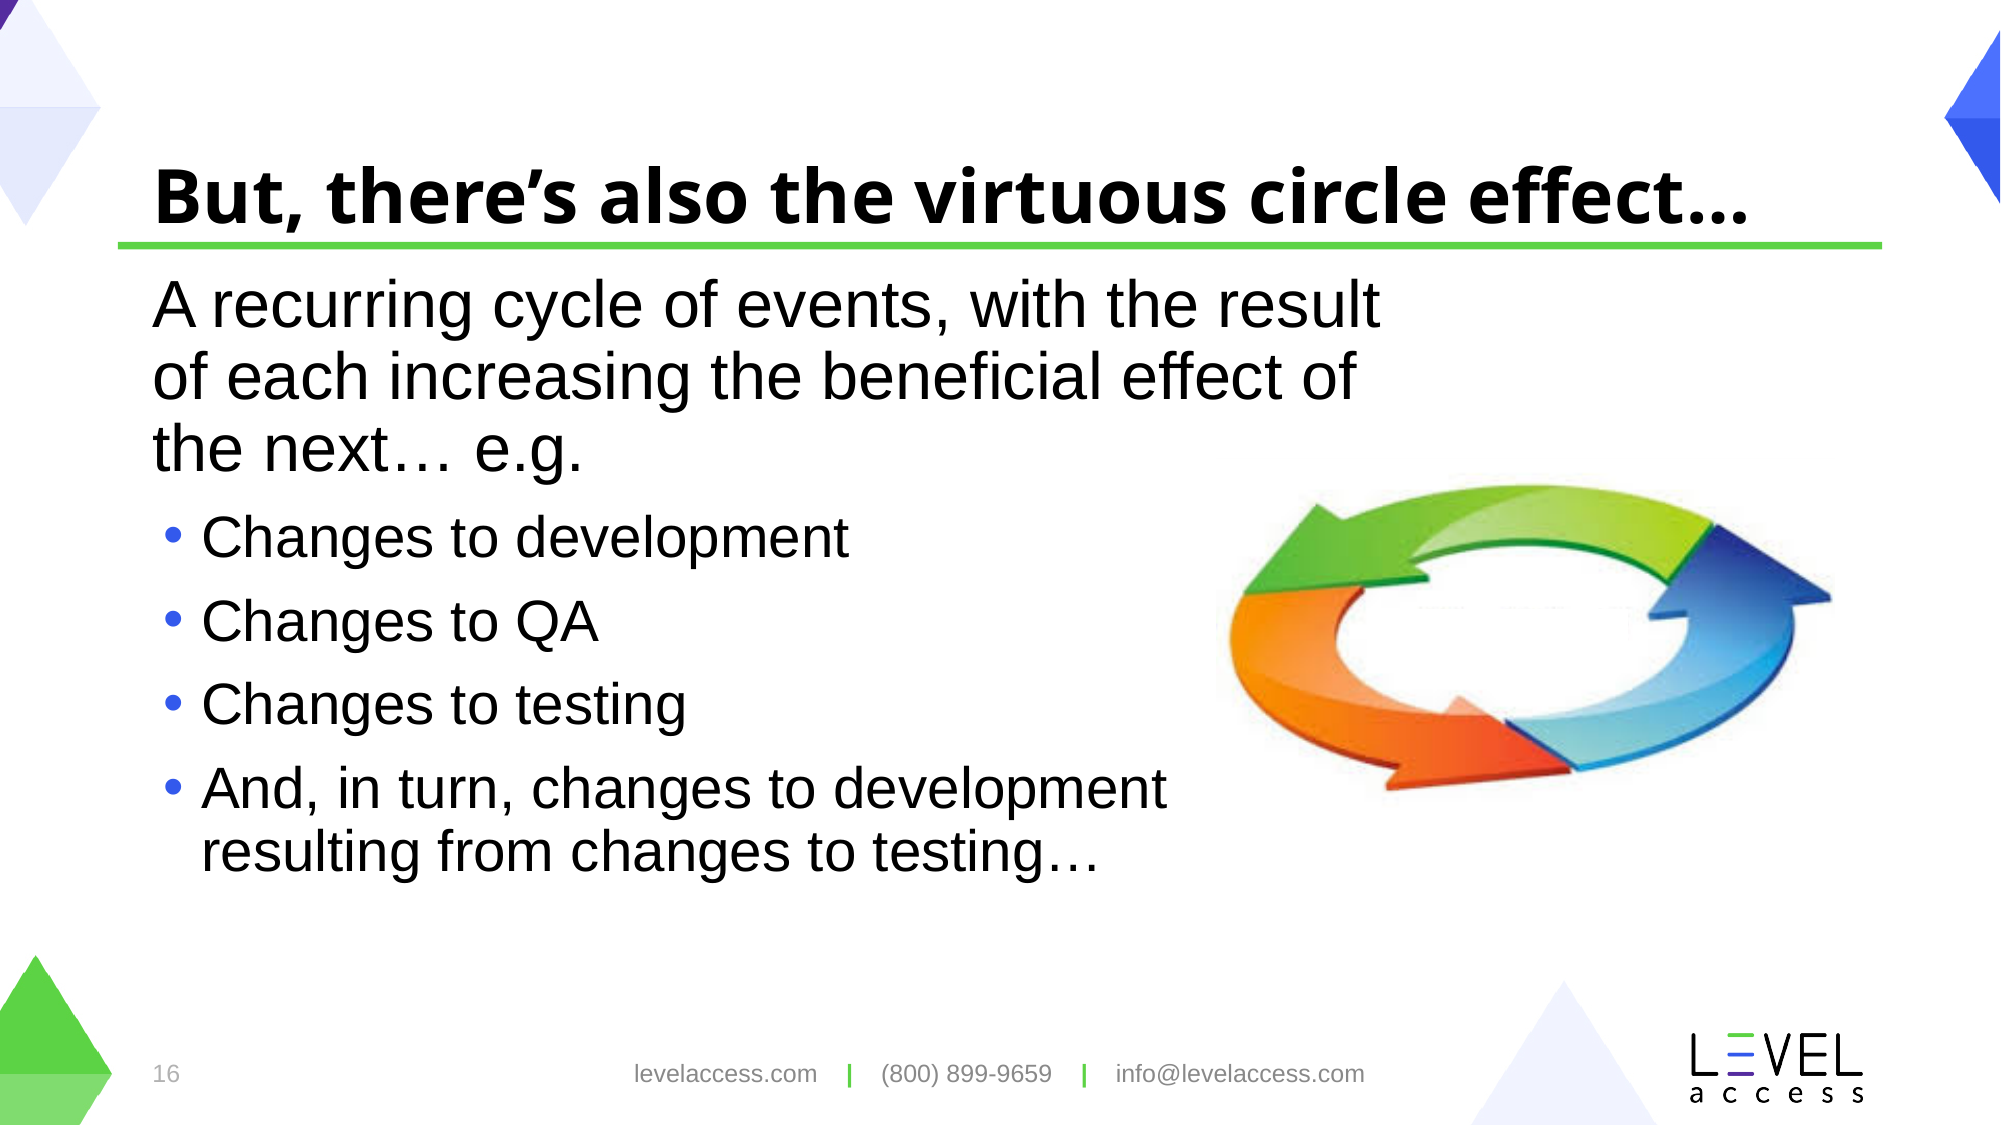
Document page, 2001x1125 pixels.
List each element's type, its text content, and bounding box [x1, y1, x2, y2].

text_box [1216, 457, 1835, 812]
text_box A recurring cycle of events, with the result of each increasing the beneficial effect of the next… e.g. Changes to development Changes to QA Changes to testing And, in turn, changes to development resulting from changes to testing… [137, 262, 1417, 892]
picture [0, 0, 2001, 1125]
title But, there’s also the virtuous circle effect… [137, 74, 1929, 248]
slide_number 16 [137, 1042, 588, 1103]
footer levelaccess.com | (800) 899-9659 | info@levelaccess.com [598, 1042, 1401, 1103]
